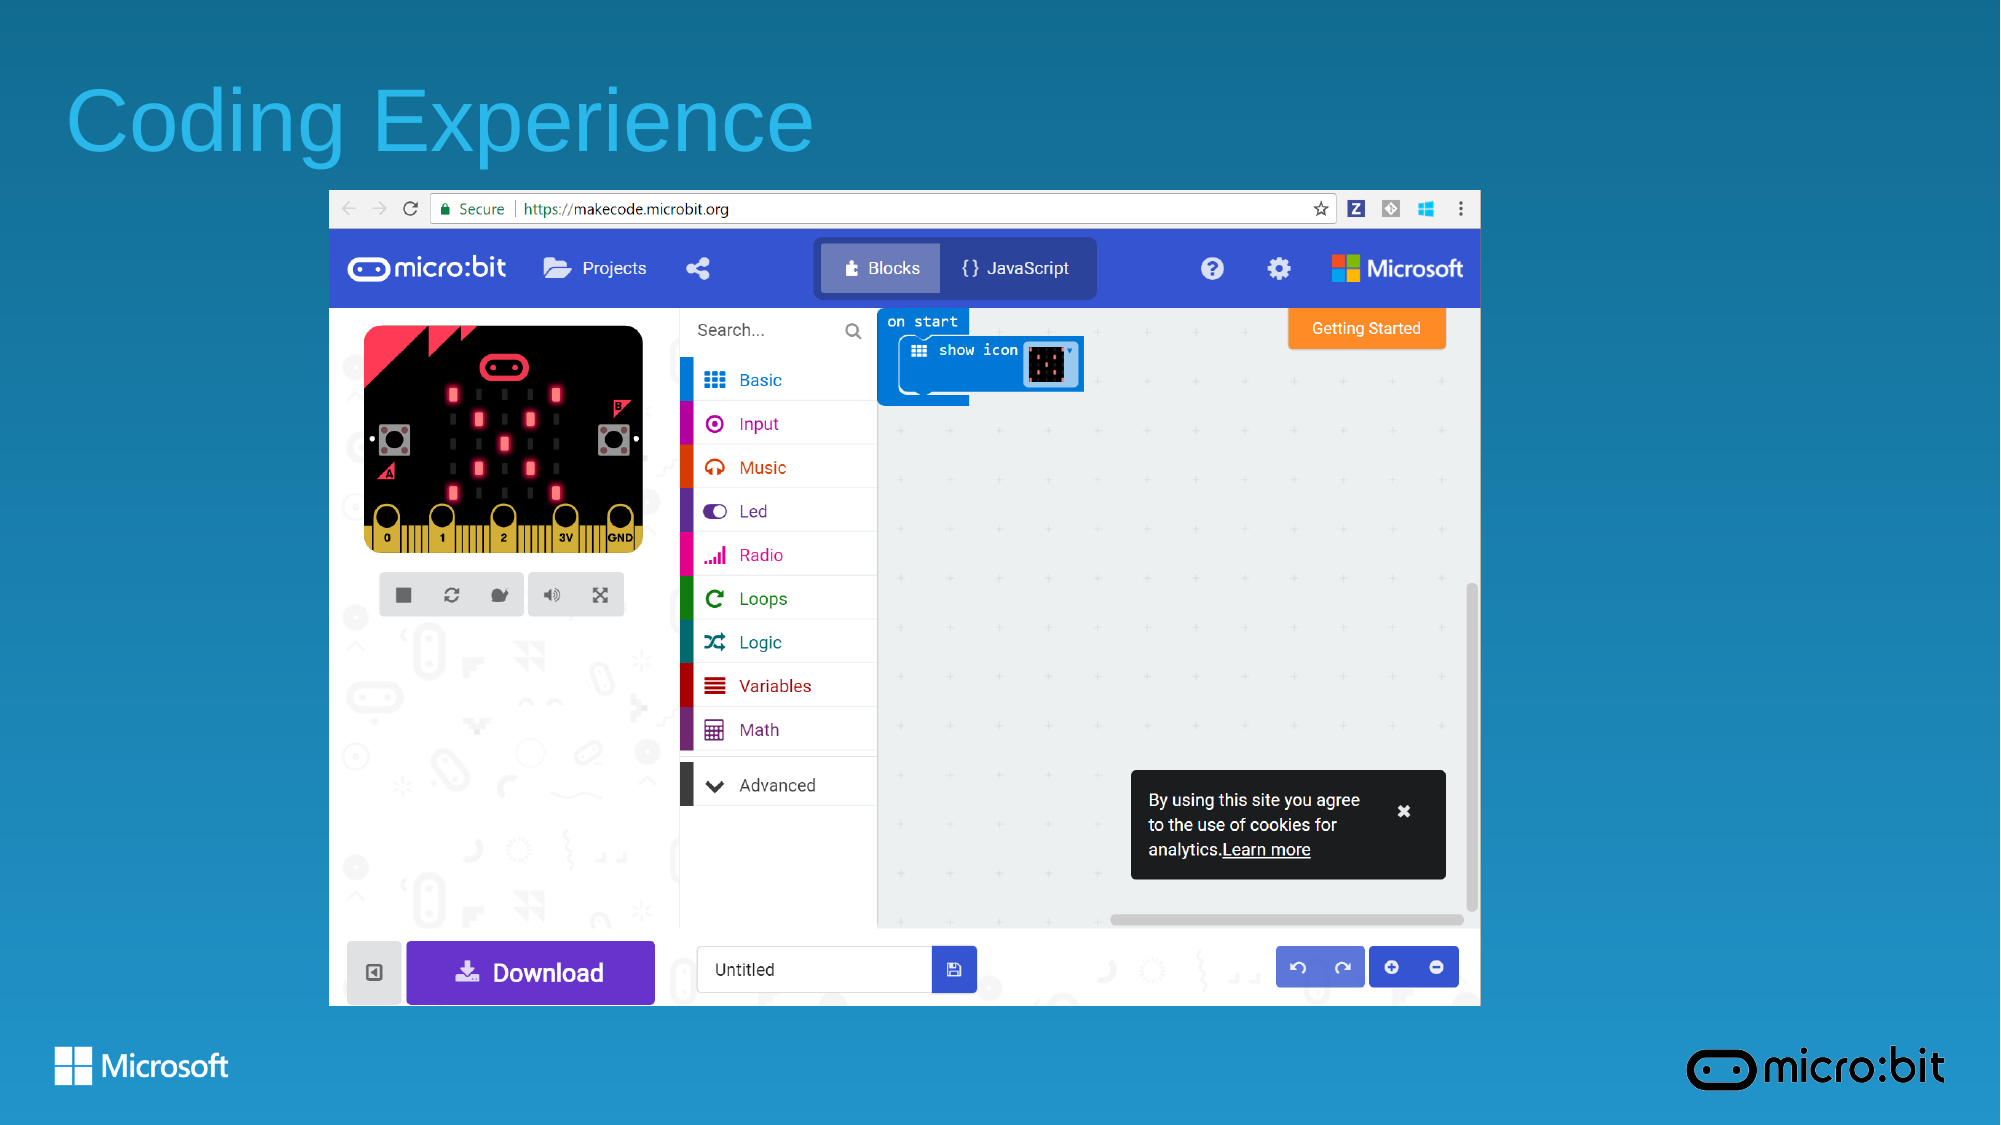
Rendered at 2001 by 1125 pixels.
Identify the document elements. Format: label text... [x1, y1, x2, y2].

picture [329, 190, 1482, 1006]
picture [1685, 1042, 1950, 1096]
picture [50, 1042, 232, 1096]
title Coding Experience [50, 59, 1950, 165]
